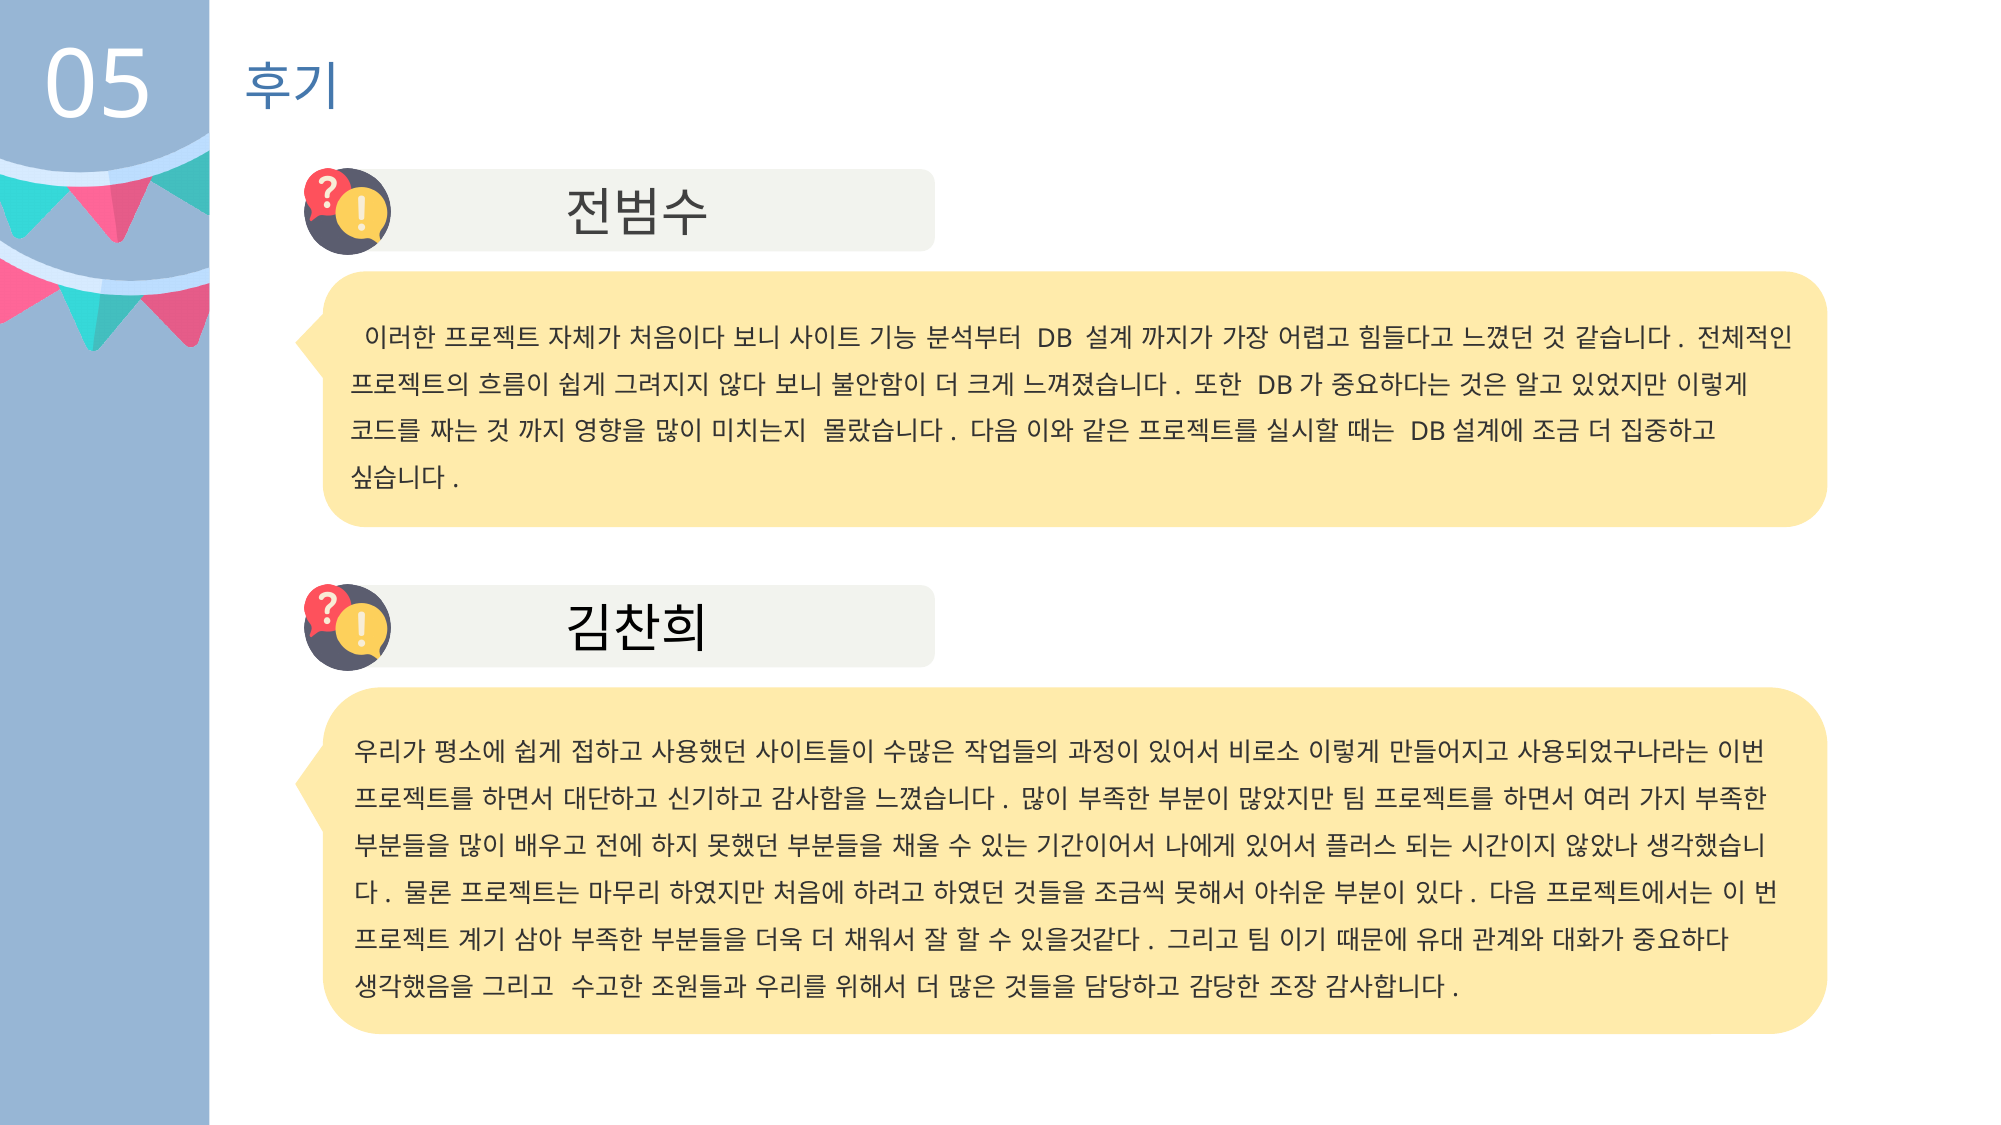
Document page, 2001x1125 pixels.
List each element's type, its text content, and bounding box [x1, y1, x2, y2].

text_box 이러한 프로젝트 자체가 처음이다 보니 사이트 기능 분석부터 DB 설계 까지가 가장 어렵고 힘들다고 느꼈던 것 같습니다. 전체적인 프로젝트의 흐름이 쉽게 그려지지 않다 보니 불안함이 더 크게 느껴졌습니다. 또한 DB가 중요하다는 것은 알고 있었지만 이렇게 코드를 짜는 것 까지 영향을 많이 미치는지 몰랐습니다. 다음 이와 같은 프로젝트를 실시할 때는 DB설계에 조금 더 집중하고 싶습니다. [292, 269, 1830, 530]
text_box [0, 0, 212, 129]
text_box 전범수 [388, 167, 937, 254]
text_box 05 [28, 14, 277, 144]
picture [304, 584, 391, 672]
text_box 김찬희 [390, 583, 937, 670]
picture [304, 168, 391, 256]
text_box [0, 354, 212, 1125]
text_box 후기 [230, 46, 1528, 124]
text_box 우리가 평소에 쉽게 접하고 사용했던 사이트들이 수많은 작업들의 과정이 있어서 비로소 이렇게 만들어지고 사용되었구나라는 이번 프로젝트를 하면서 대단하고 신기하고 감사함을 느꼈습니다. 많이 부족한 부분이 많았지만 팀 프로젝트를 하면서 여러 가지 부족한 부분들을 많이 배우고 전에 하지 못했던 부분들을 채울 수 있는 기간이어서 나에게 있어서 플러스 되는 시간이지 않았나 생각했습니다. 물론 프로젝트는 마무리 하였지만 처음에 하려고 하였던 것들을 조금씩 못해서 아쉬운 부분이 있다. 다음 프로젝트에서는 이 번 프로젝트 계기 삼아 부족한 부분들을 더욱 더 채워서 잘 할 수 있을것같다. 그리고 팀 이기 때문에 유대 관계와 대화가 중요하다 생각했음을 그리고 수고한 조원들과 우리를 위해서 더 많은 것들을 담당하고 감당한 조장 감사합니다. [292, 685, 1830, 1037]
picture [0, 130, 210, 352]
